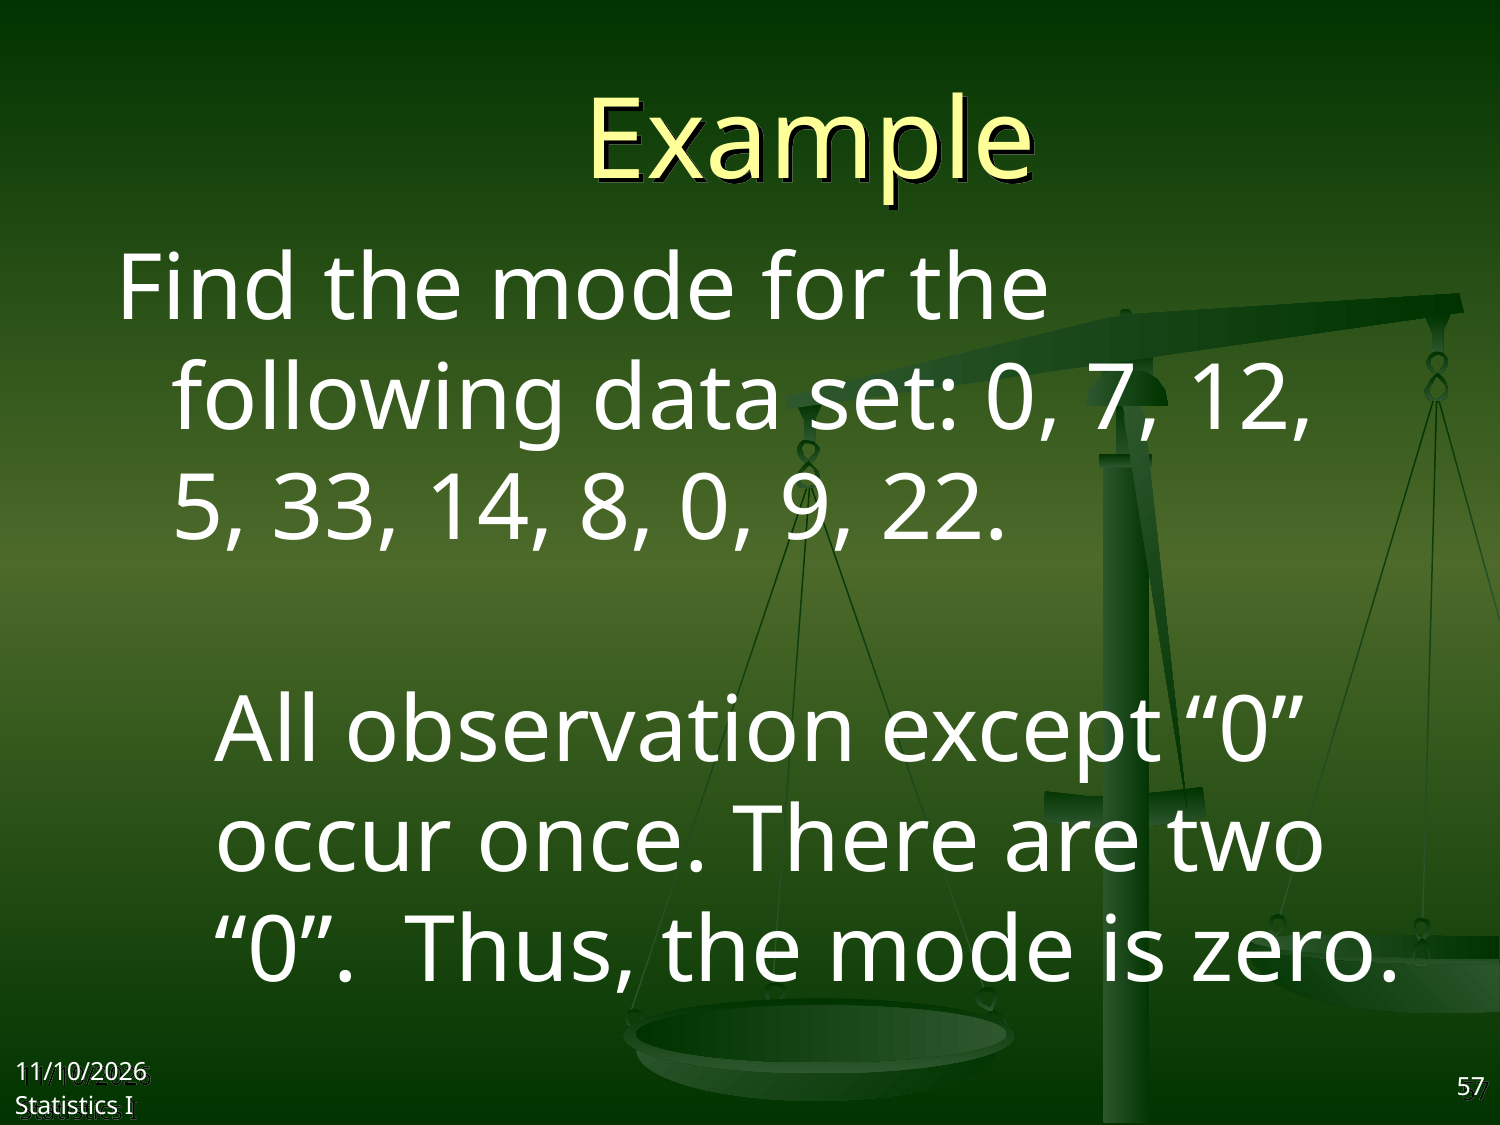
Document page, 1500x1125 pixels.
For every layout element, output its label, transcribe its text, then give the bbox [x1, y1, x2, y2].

list Find the mode for the following data set: 0, 7, 12, 5, 33, 14, 8, 0, 9, 22. [100, 219, 1431, 599]
slide_number 57 [1149, 1049, 1500, 1125]
title Example [162, 46, 1429, 219]
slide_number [0, 1049, 351, 1125]
text_box All observation except “0” occur once. There are two “0”. Thus, the mode is zero. [200, 662, 1450, 1008]
